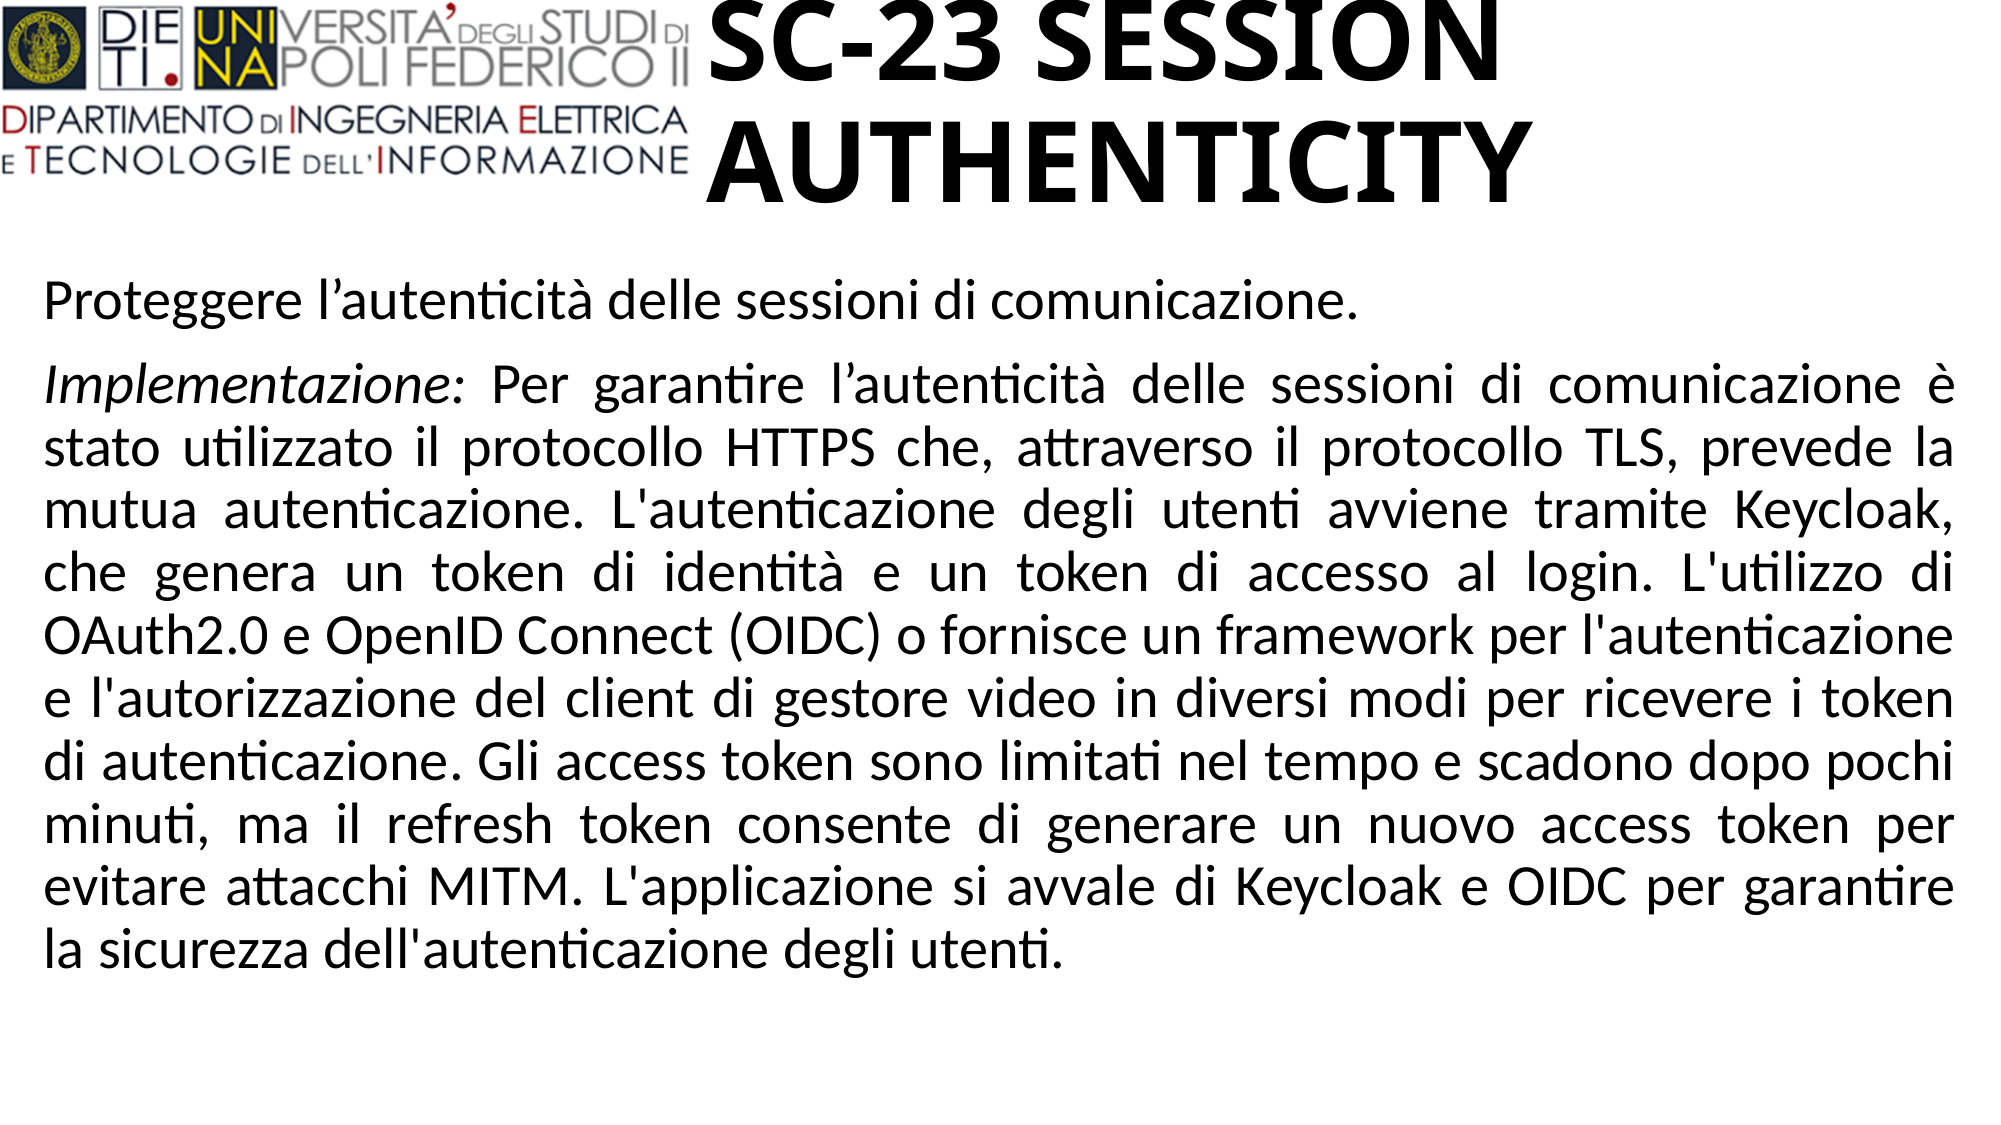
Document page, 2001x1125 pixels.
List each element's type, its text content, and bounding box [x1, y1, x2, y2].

title SC-23 SESSION AUTHENTICITY [691, 0, 2000, 210]
list Proteggere l’autenticità delle sessioni di comunicazione. Implementazione: Per garantire l’autenticità delle sessioni di comunicazione è stato utilizzato il protocollo HTTPS che, attraverso il protocollo TLS, prevede la mutua autenticazione. L'autenticazione degli utenti avviene tramite Keycloak, che genera un token di identità e un token di accesso al login. L'utilizzo di OAuth2.0 e OpenID Connect (OIDC) o fornisce un framework per l'autenticazione e l'autorizzazione del client di gestore video in diversi modi per ricevere i token di autenticazione. Gli access token sono limitati nel tempo e scadono dopo pochi minuti, ma il refresh token consente di generare un nuovo access token per evitare attacchi MITM. L'applicazione si avvale di Keycloak e OIDC per garantire la sicurezza dell'autenticazione degli utenti. [28, 261, 1972, 1001]
picture [0, 0, 692, 178]
